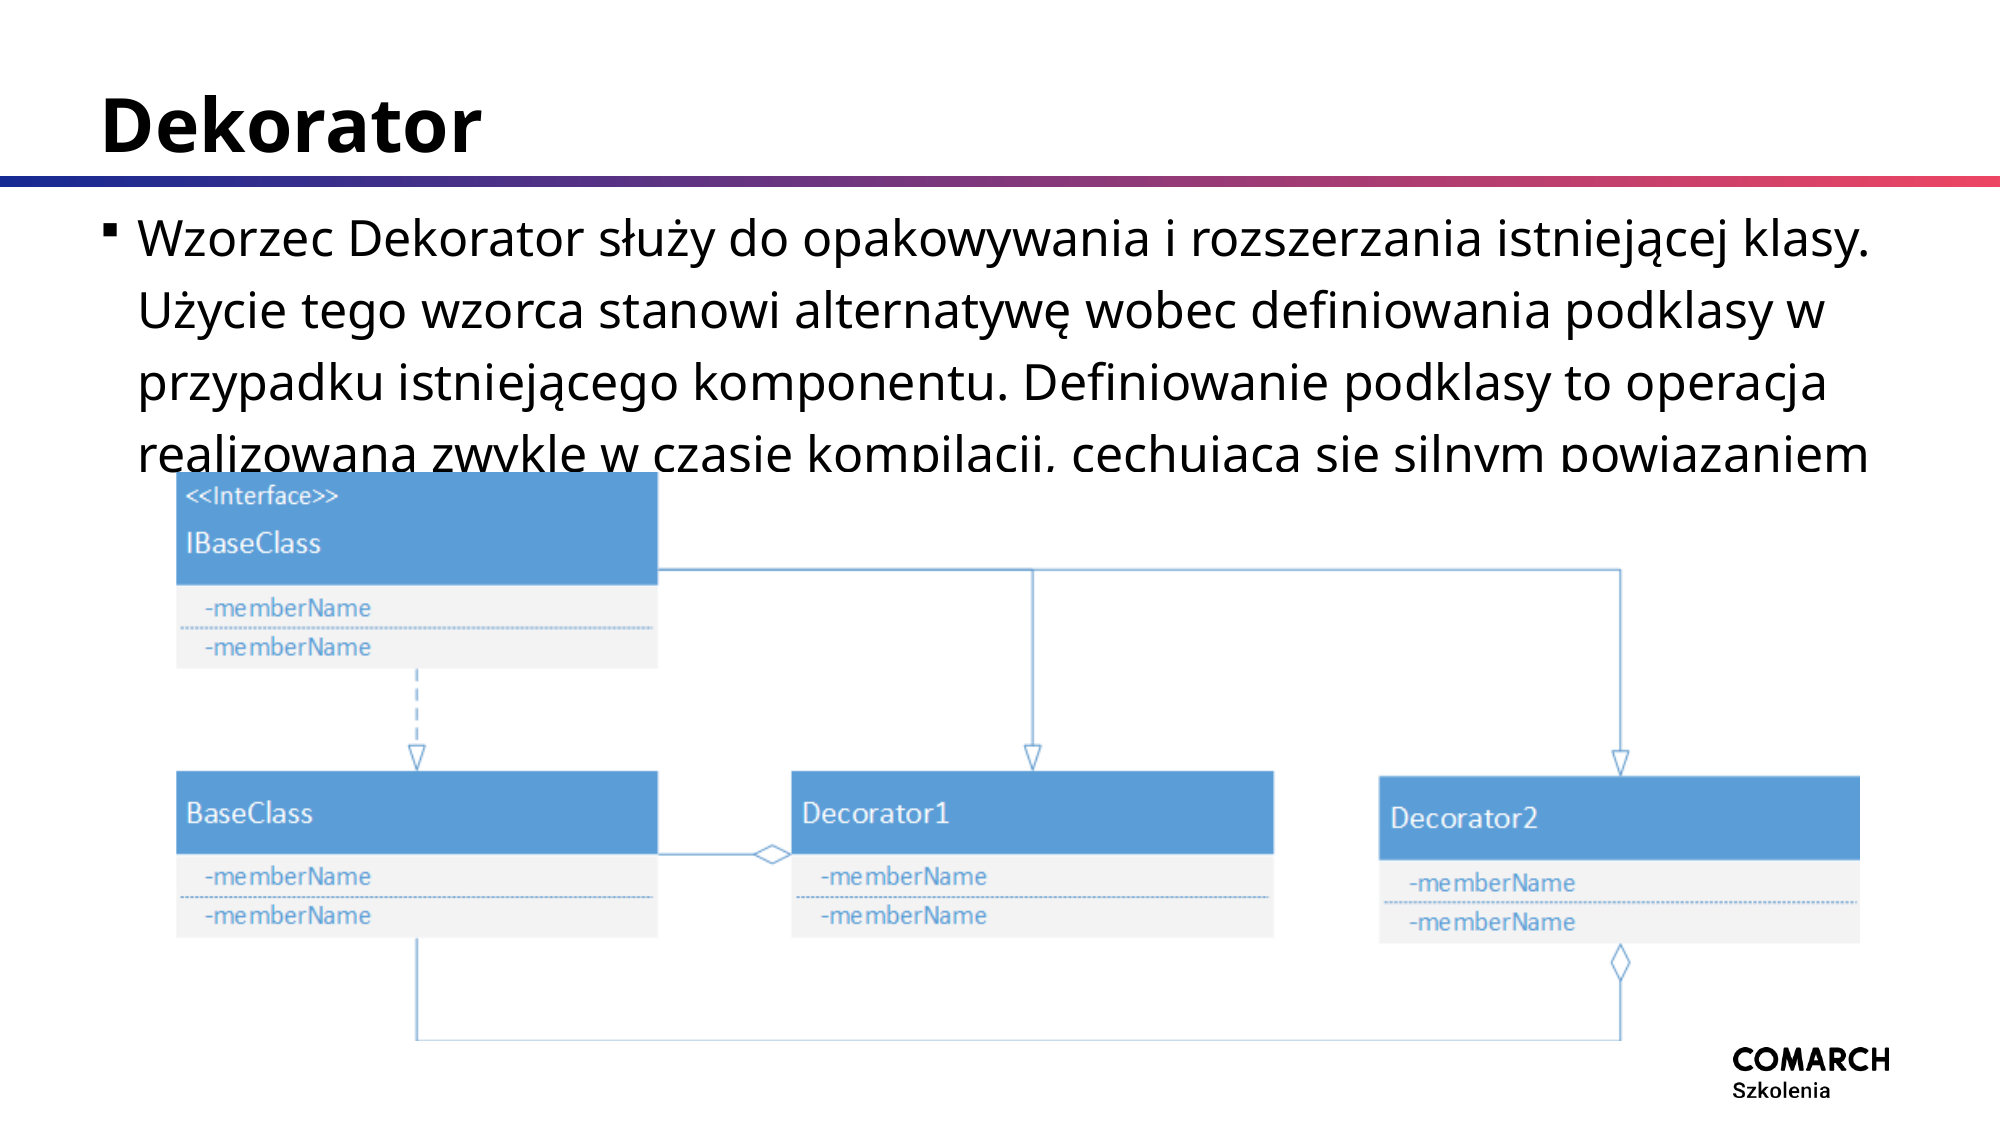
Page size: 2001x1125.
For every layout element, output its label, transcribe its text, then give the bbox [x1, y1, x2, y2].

picture [176, 472, 1861, 1041]
list Wzorzec Dekorator służy do opakowywania i rozszerzania istniejącej klasy. Użycie tego wzorca stanowi alternatywę wobec definiowania podklasy w przypadku istniejącego komponentu. Definiowanie podklasy to operacja realizowana zwykle w czasie kompilacji, cechująca się silnym powiązaniem [99, 186, 1902, 1043]
title Dekorator [99, 25, 1900, 176]
picture [1733, 1047, 1889, 1098]
